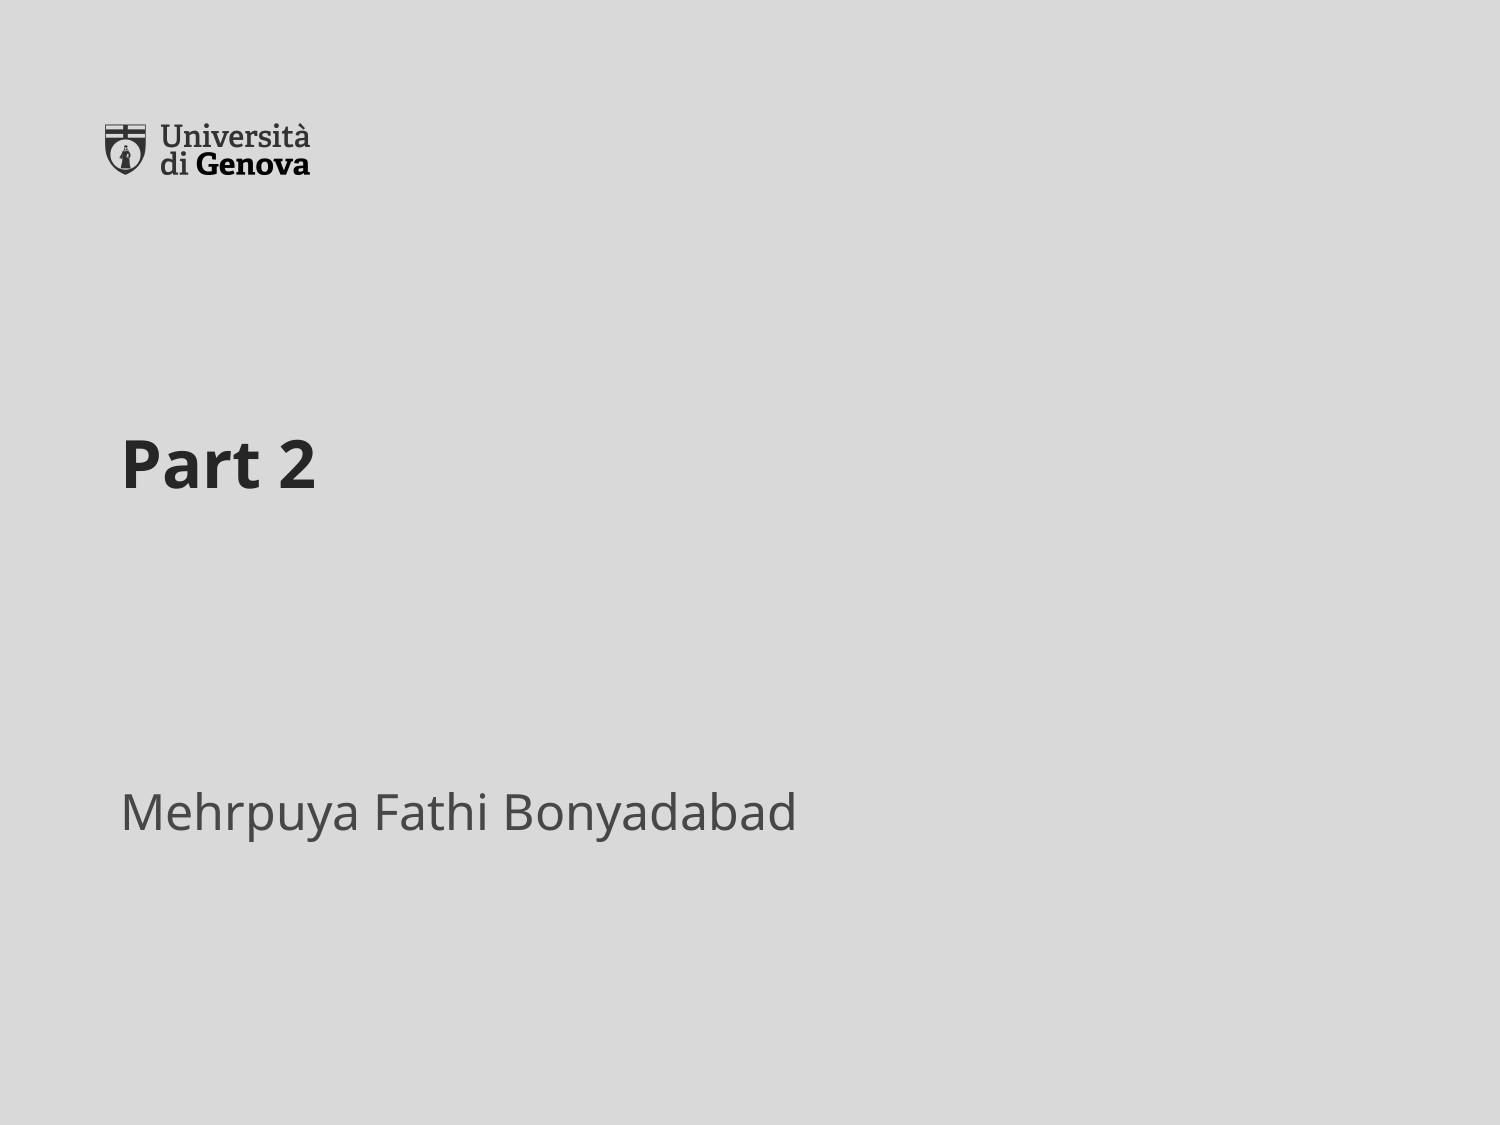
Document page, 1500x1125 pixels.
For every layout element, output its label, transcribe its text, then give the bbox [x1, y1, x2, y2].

text_box Part 2 [105, 262, 1390, 661]
text_box Mehrpuya Fathi Bonyadabad [105, 740, 1390, 889]
picture [105, 123, 310, 175]
